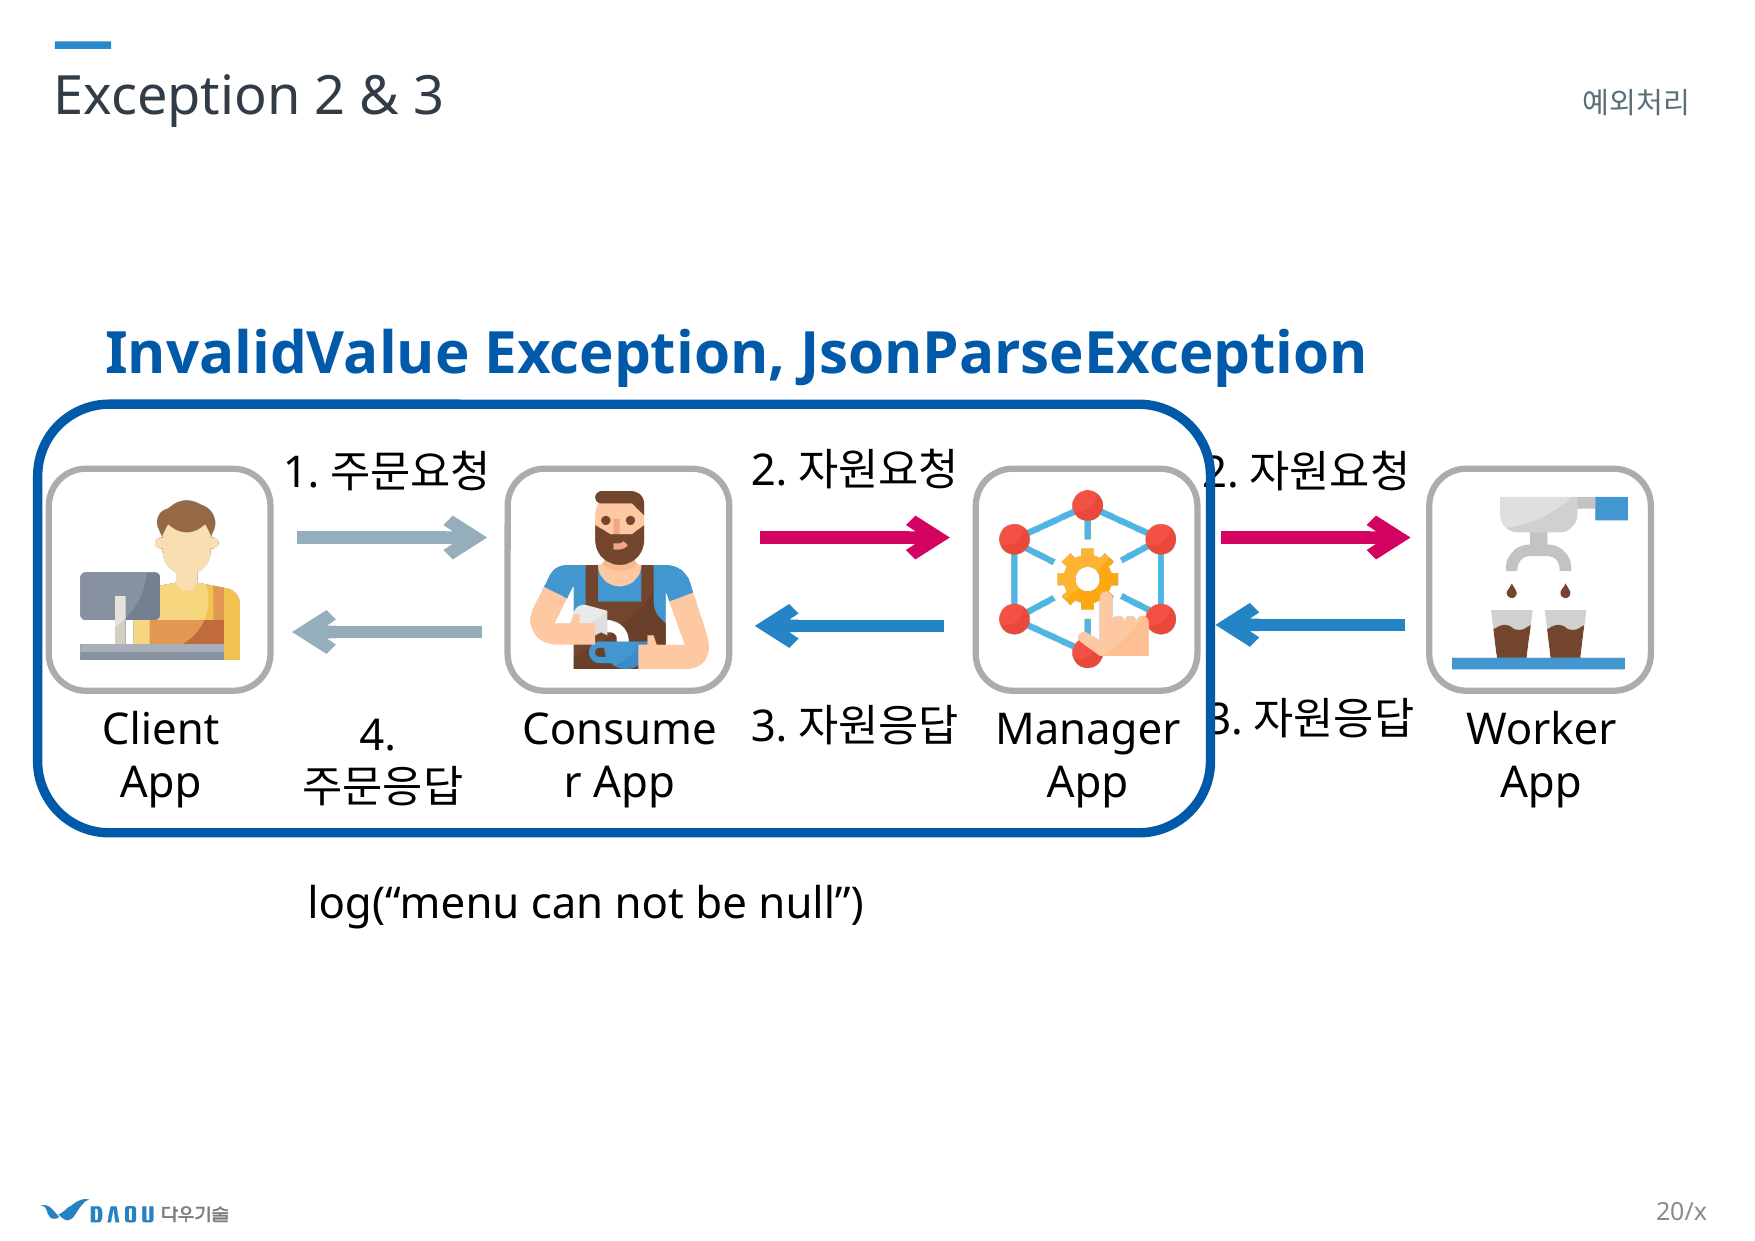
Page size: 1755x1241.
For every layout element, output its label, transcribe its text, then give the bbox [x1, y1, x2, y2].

list 예외처리 [1337, 77, 1706, 133]
text_box InvalidValue Exception, JsonParseException [90, 307, 1406, 393]
title Exception 2 & 3 [38, 51, 1228, 134]
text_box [41, 433, 1661, 815]
picture [41, 1199, 228, 1223]
text_box [50, 402, 1198, 431]
text_box log(“menu can not be null”) [292, 867, 880, 935]
text_box [74, 826, 1174, 835]
